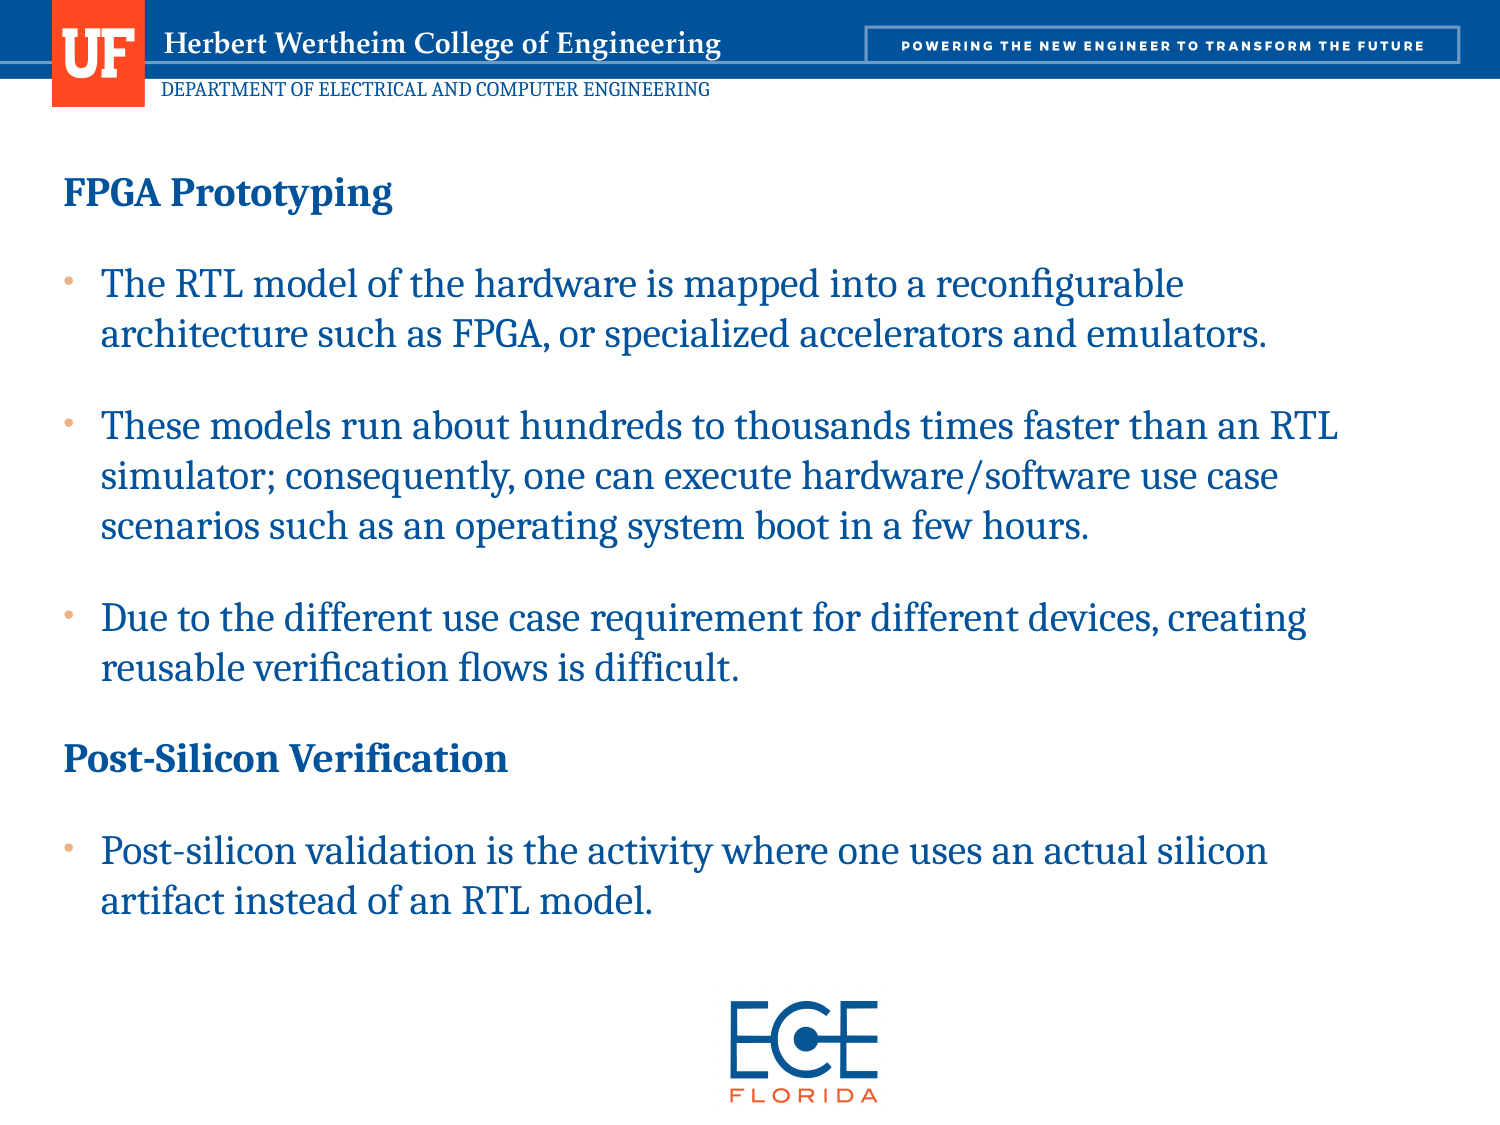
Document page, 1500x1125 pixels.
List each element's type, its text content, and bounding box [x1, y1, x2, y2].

picture [694, 972, 905, 1125]
picture [0, 0, 1500, 107]
text_box FPGA Prototyping The RTL model of the hardware is mapped into a reconﬁgurable architecture such as FPGA, or specialized accelerators and emulators. These models run about hundreds to thousands times faster than an RTL simulator; consequently, one can execute hardware/software use case scenarios such as an operating system boot in a few hours. Due to the different use case requirement for different devices, creating reusable veriﬁcation ﬂows is difficult. Post-Silicon Verification Post-silicon validation is the activity where one uses an actual silicon artifact instead of an RTL model. [48, 156, 1398, 769]
